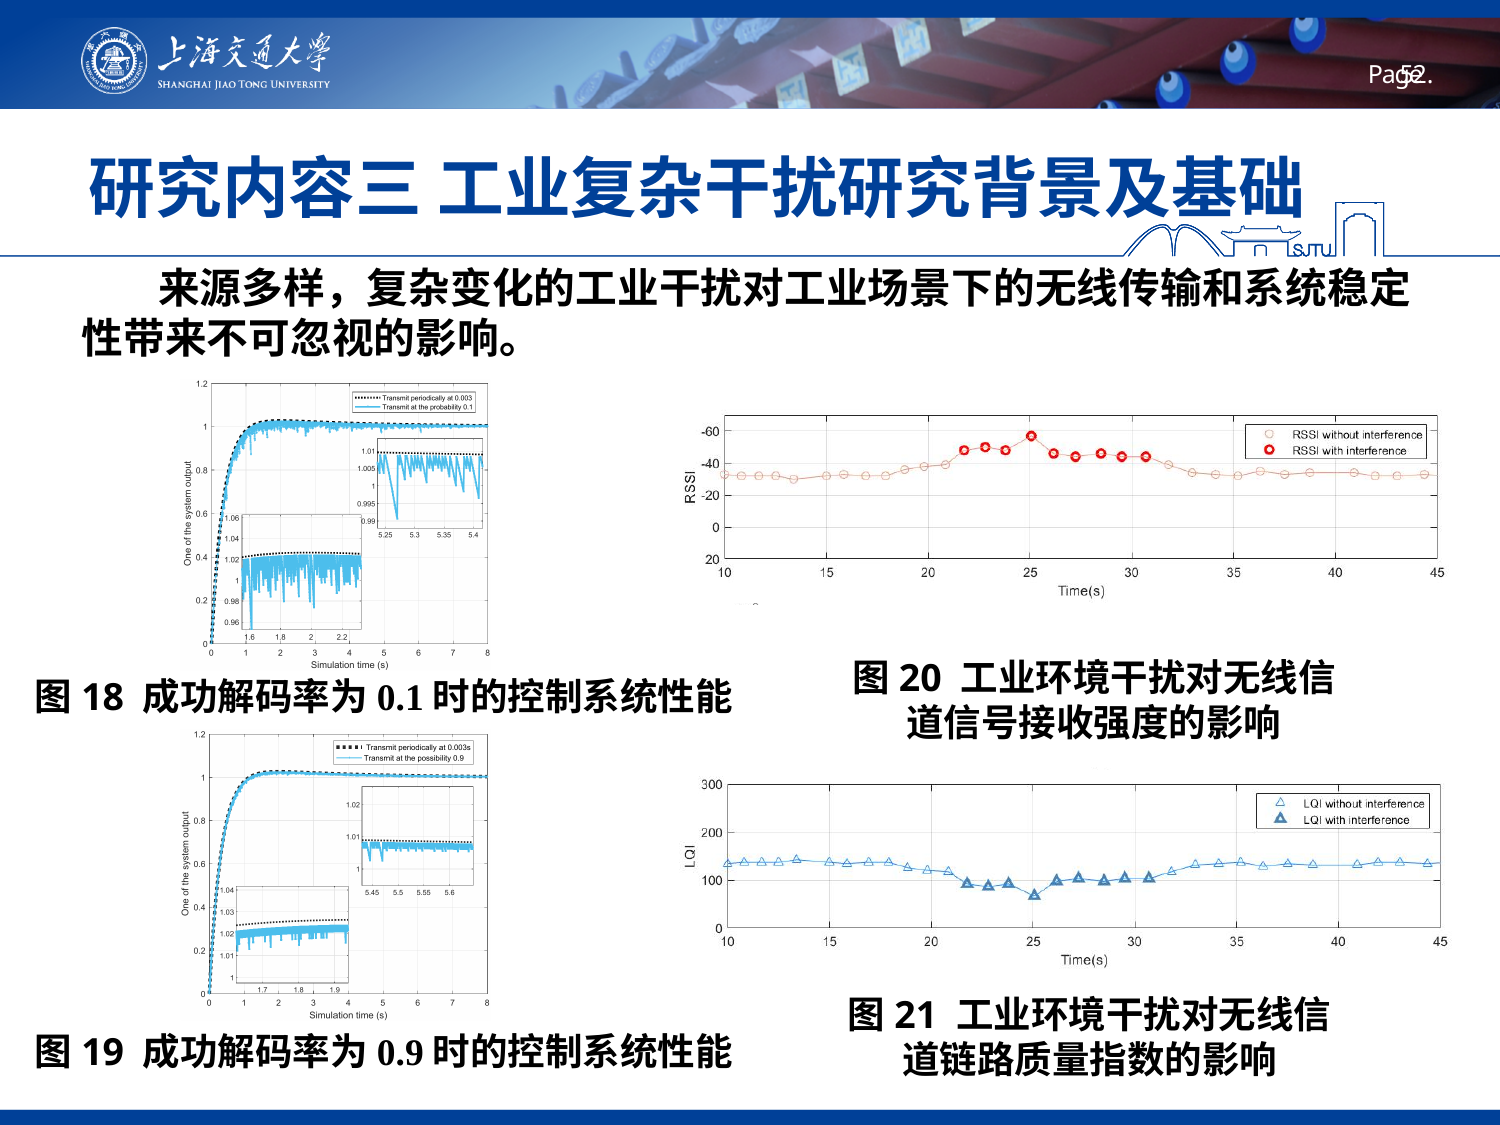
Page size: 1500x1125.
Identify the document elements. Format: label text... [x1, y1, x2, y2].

text_box 图18 成功解码率为0.1时的控制系统性能 [20, 665, 748, 726]
title 研究内容三 工业复杂干扰研究背景及基础 [73, 144, 1448, 239]
text_box 图19 成功解码率为0.9时的控制系统性能 [20, 1020, 748, 1081]
text_box 图21 工业环境干扰对无线信道链路质量指数的影响 [819, 984, 1360, 1089]
picture [676, 767, 1456, 969]
picture [180, 729, 491, 1021]
list 来源多样，复杂变化的工业干扰对工业场景下的无线传输和系统稳定性带来不可忽视的影响。 [66, 254, 1440, 1062]
picture [673, 409, 1453, 605]
picture [180, 379, 491, 671]
text_box 图20 工业环境干扰对无线信道信号接收强度的影响 [819, 646, 1369, 752]
picture [0, 18, 1500, 109]
